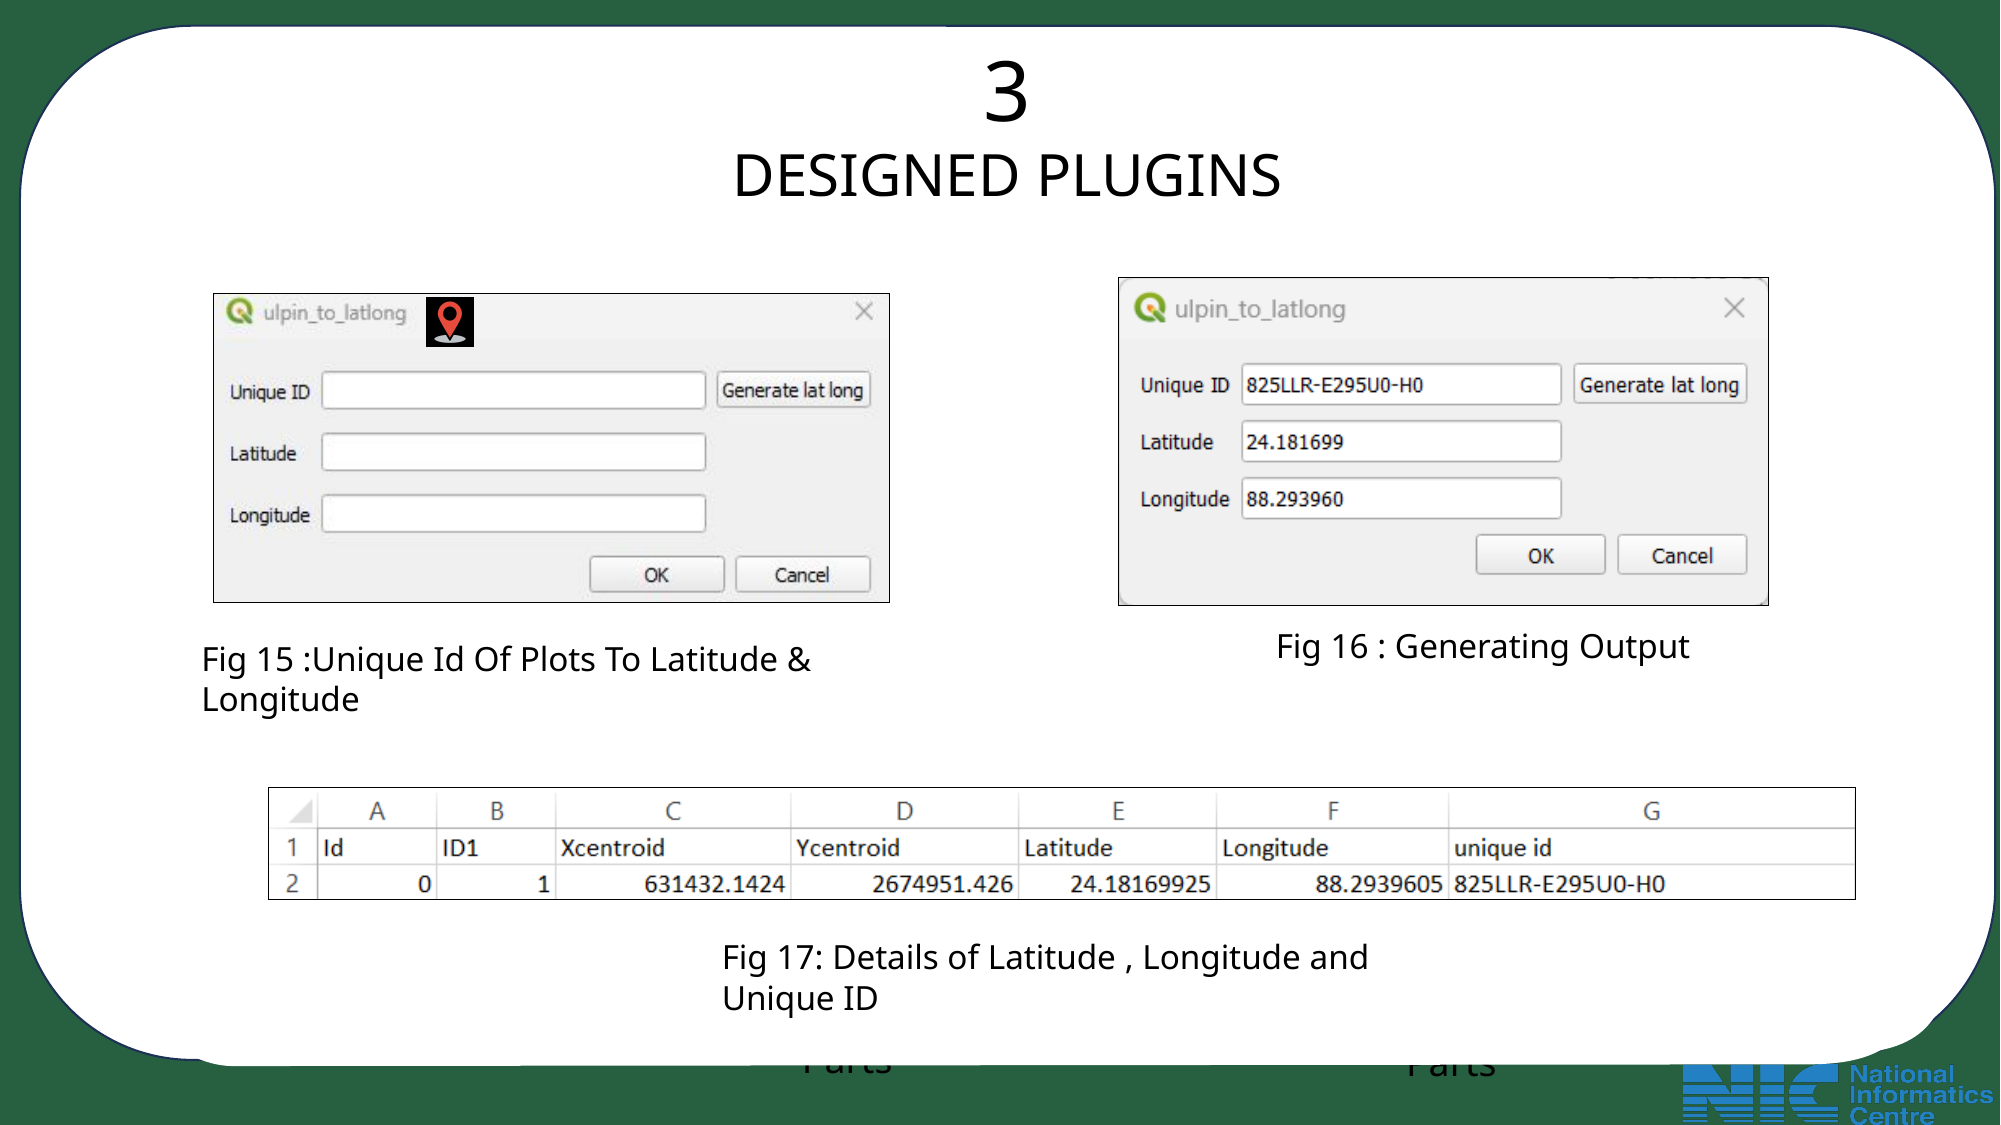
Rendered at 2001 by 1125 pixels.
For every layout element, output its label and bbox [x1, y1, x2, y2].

picture [0, 0, 2000, 1125]
text_box [19, 25, 1996, 1060]
text_box [63, 58, 2000, 1067]
